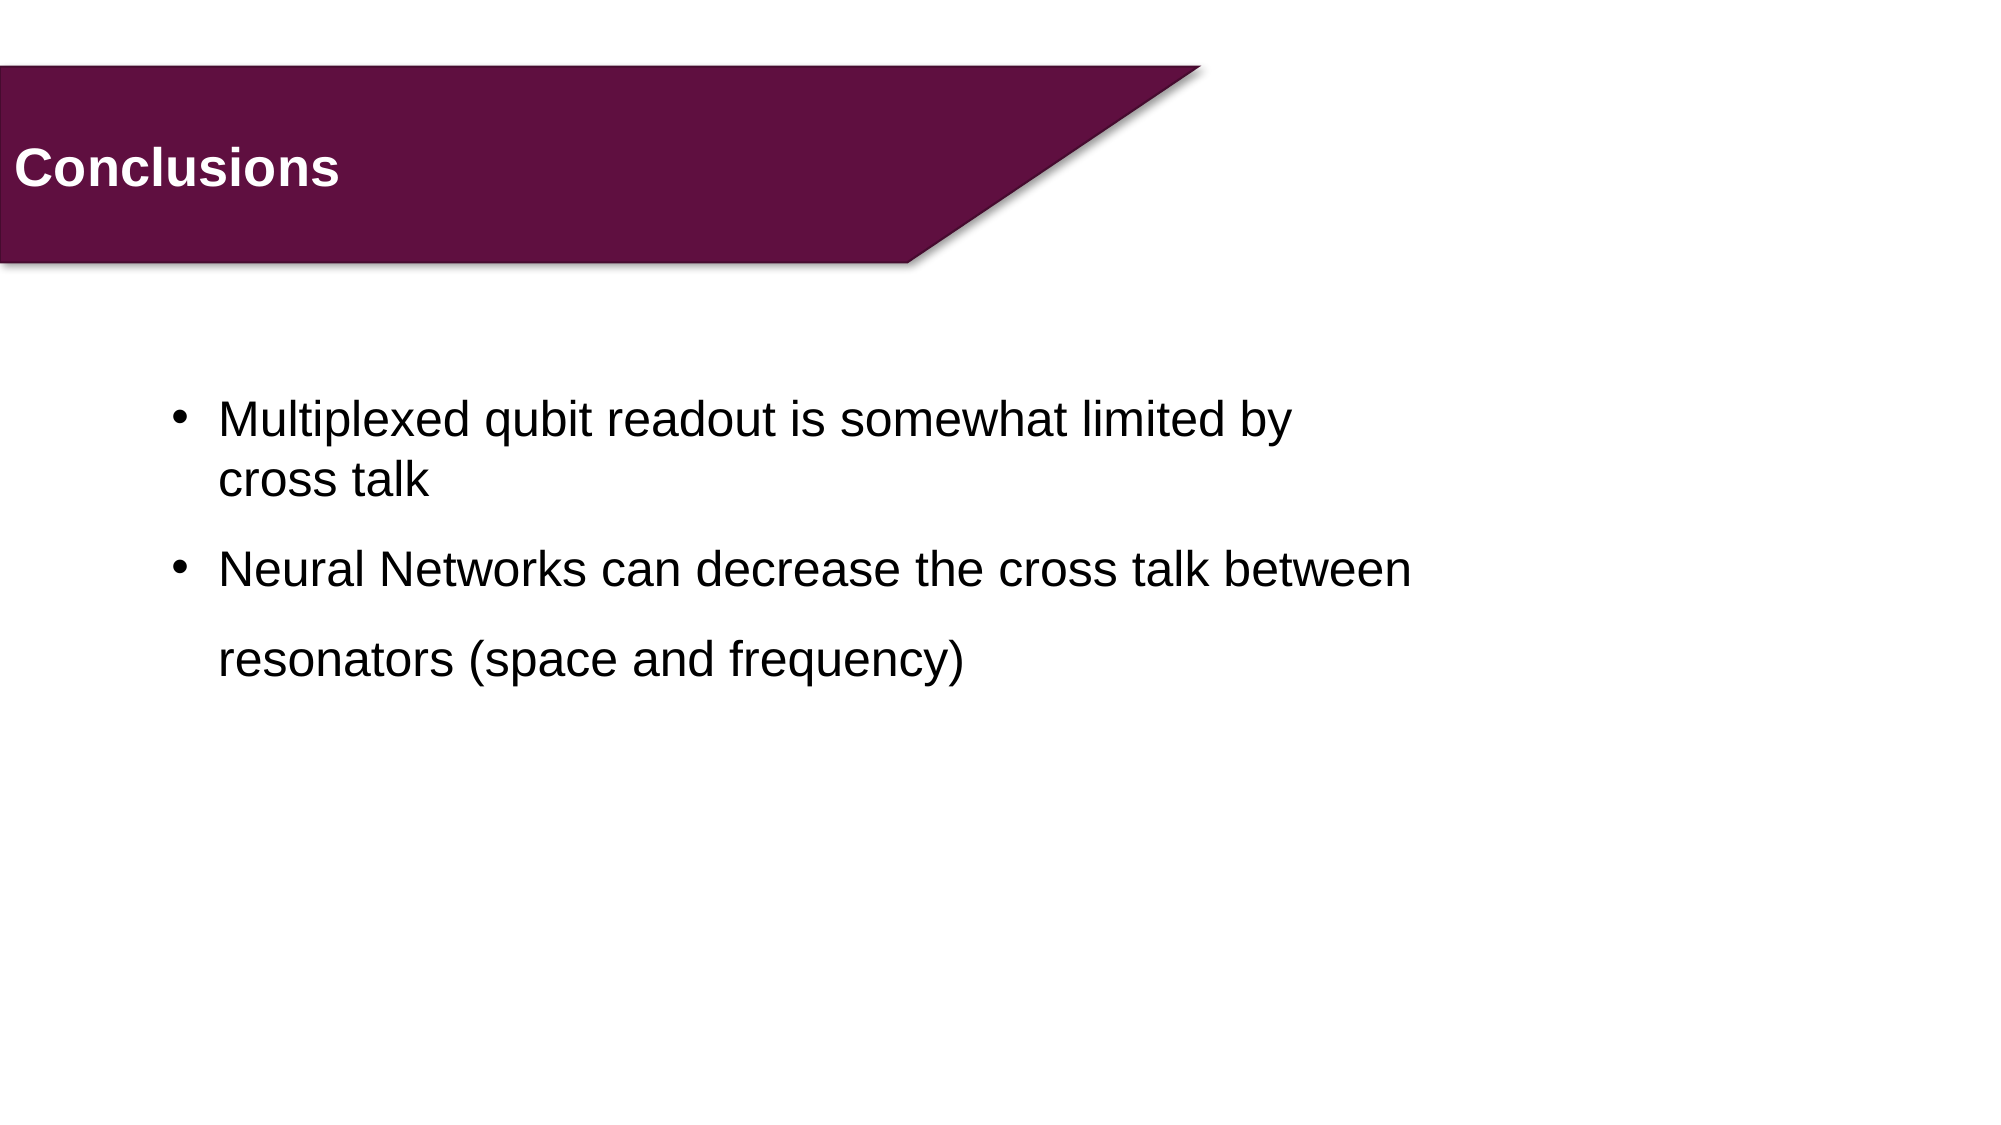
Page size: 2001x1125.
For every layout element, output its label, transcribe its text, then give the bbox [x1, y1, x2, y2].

text_box Conclusions [0, 65, 1202, 264]
text_box Multiplexed qubit readout is somewhat limited by cross talk Neural Networks can decrease the cross talk between resonators (space and frequency) [156, 379, 1440, 694]
